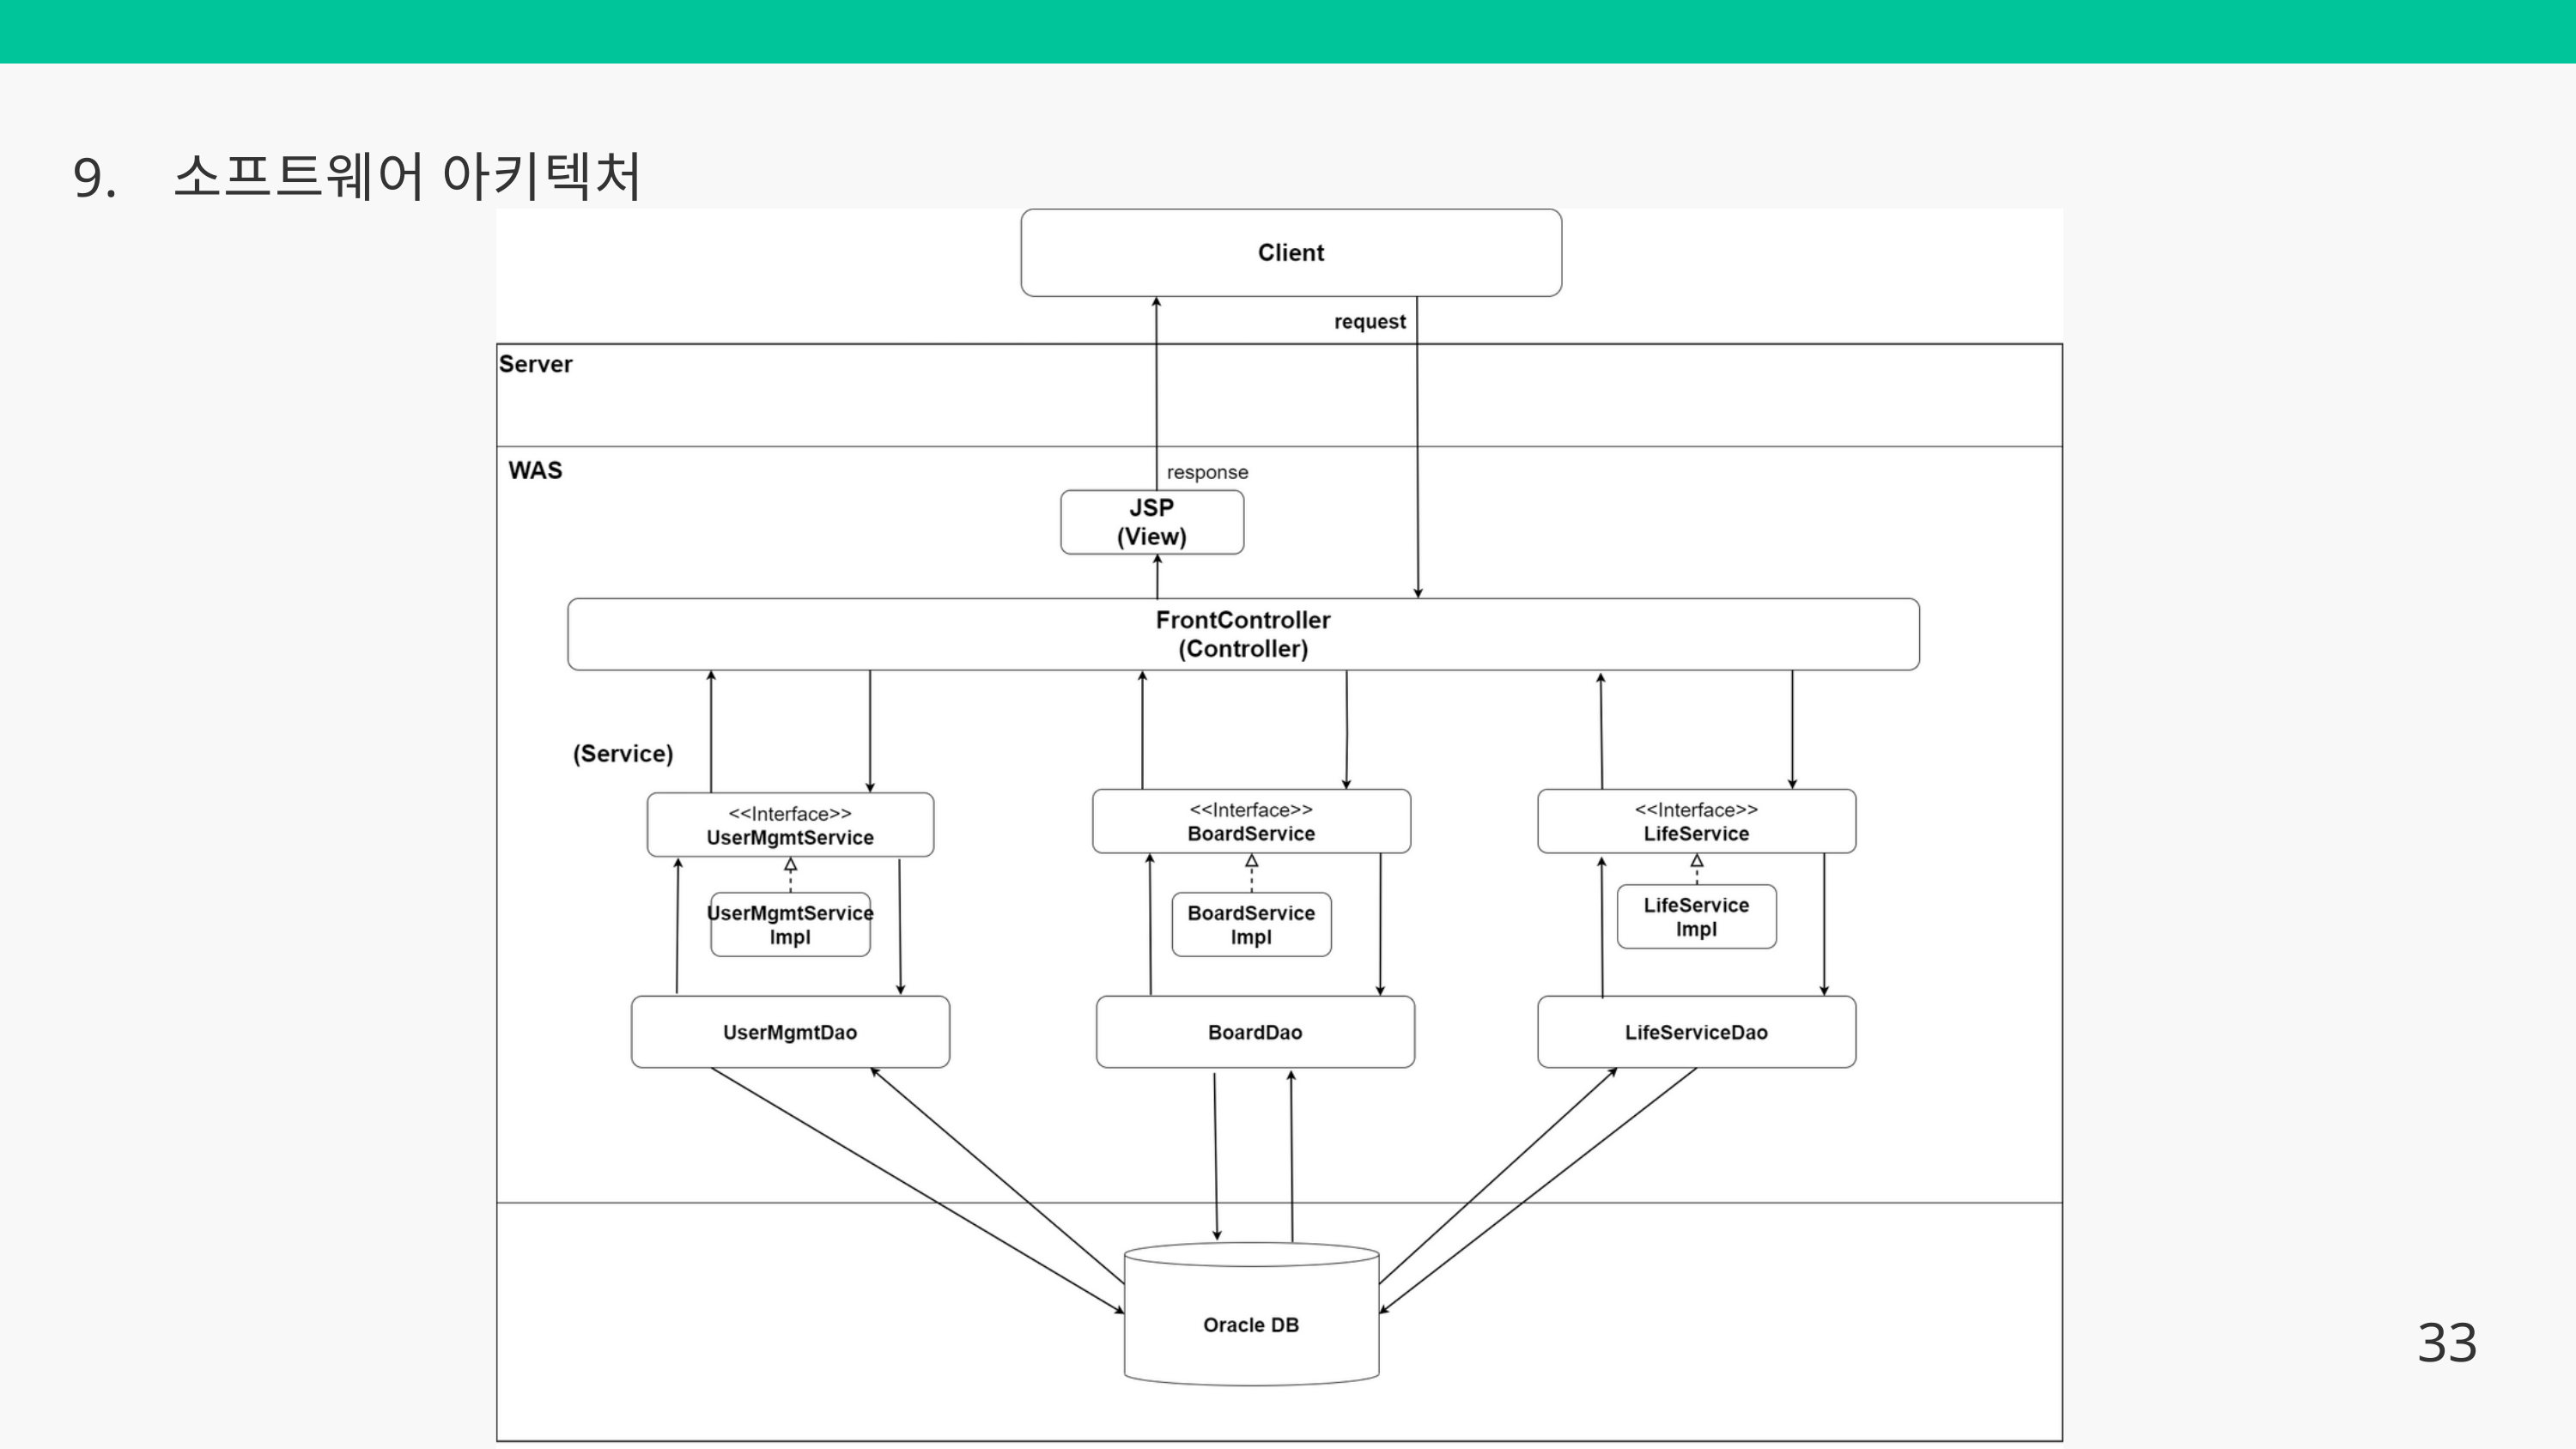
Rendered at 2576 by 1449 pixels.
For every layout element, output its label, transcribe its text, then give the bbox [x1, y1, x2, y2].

text_box 9. [46, 143, 145, 209]
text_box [0, 0, 2576, 64]
text_box [495, 209, 2063, 1449]
text_box 33 [2383, 1286, 2480, 1373]
text_box 소프트웨어 아키텍처 [173, 143, 1666, 209]
